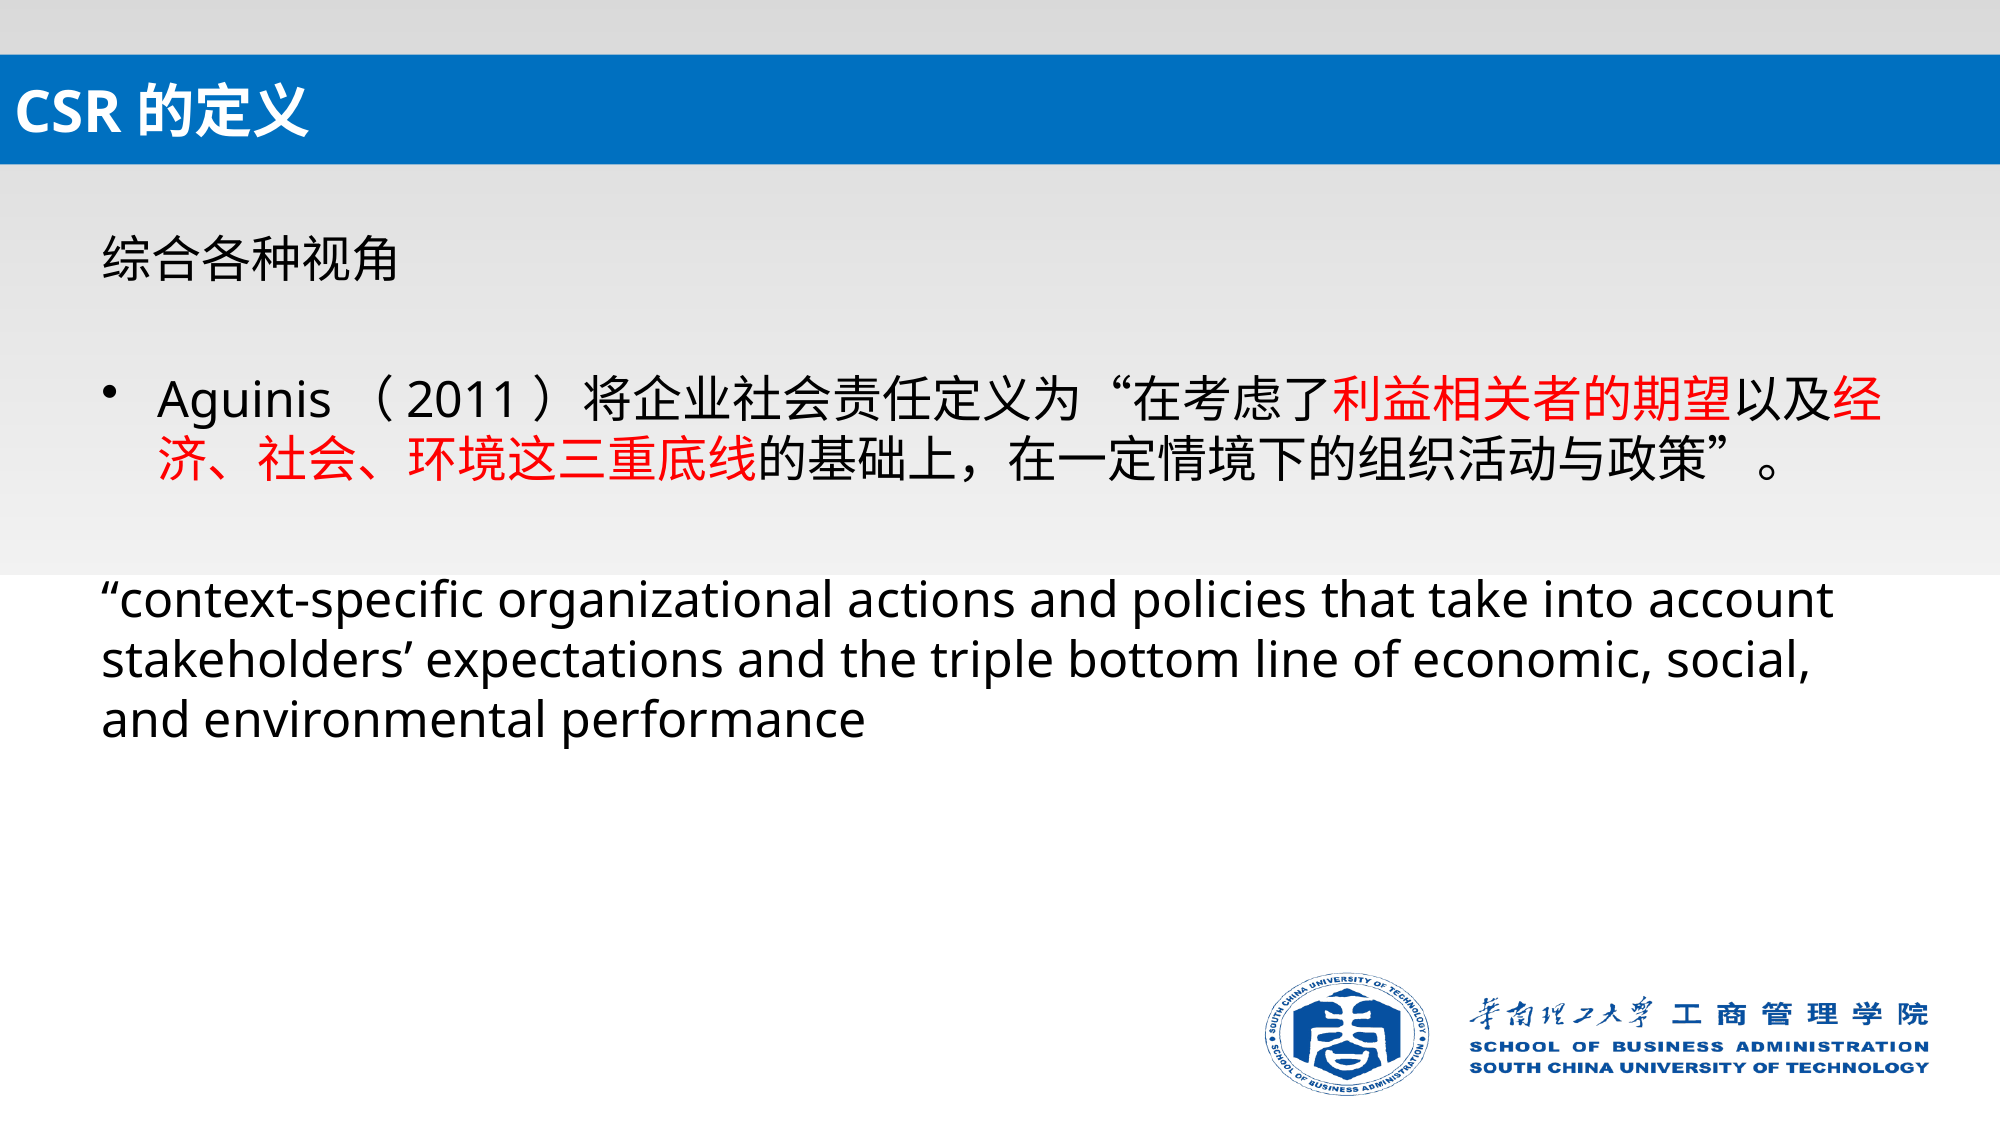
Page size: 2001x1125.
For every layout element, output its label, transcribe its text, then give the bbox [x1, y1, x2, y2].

list 综合各种视角 Aguinis（2011）将企业社会责任定义为“在考虑了利益相关者的期望以及经济、社会、环境这三重底线的基础上，在一定情境下的组织活动与政策”。 “context-specific organizational actions and policies that take into account stakeholders’ expectations and the triple bottom line of economic, social, and environmental performance [86, 219, 1898, 1006]
picture [1241, 941, 1961, 1125]
title CSR的定义 [0, 54, 2000, 165]
